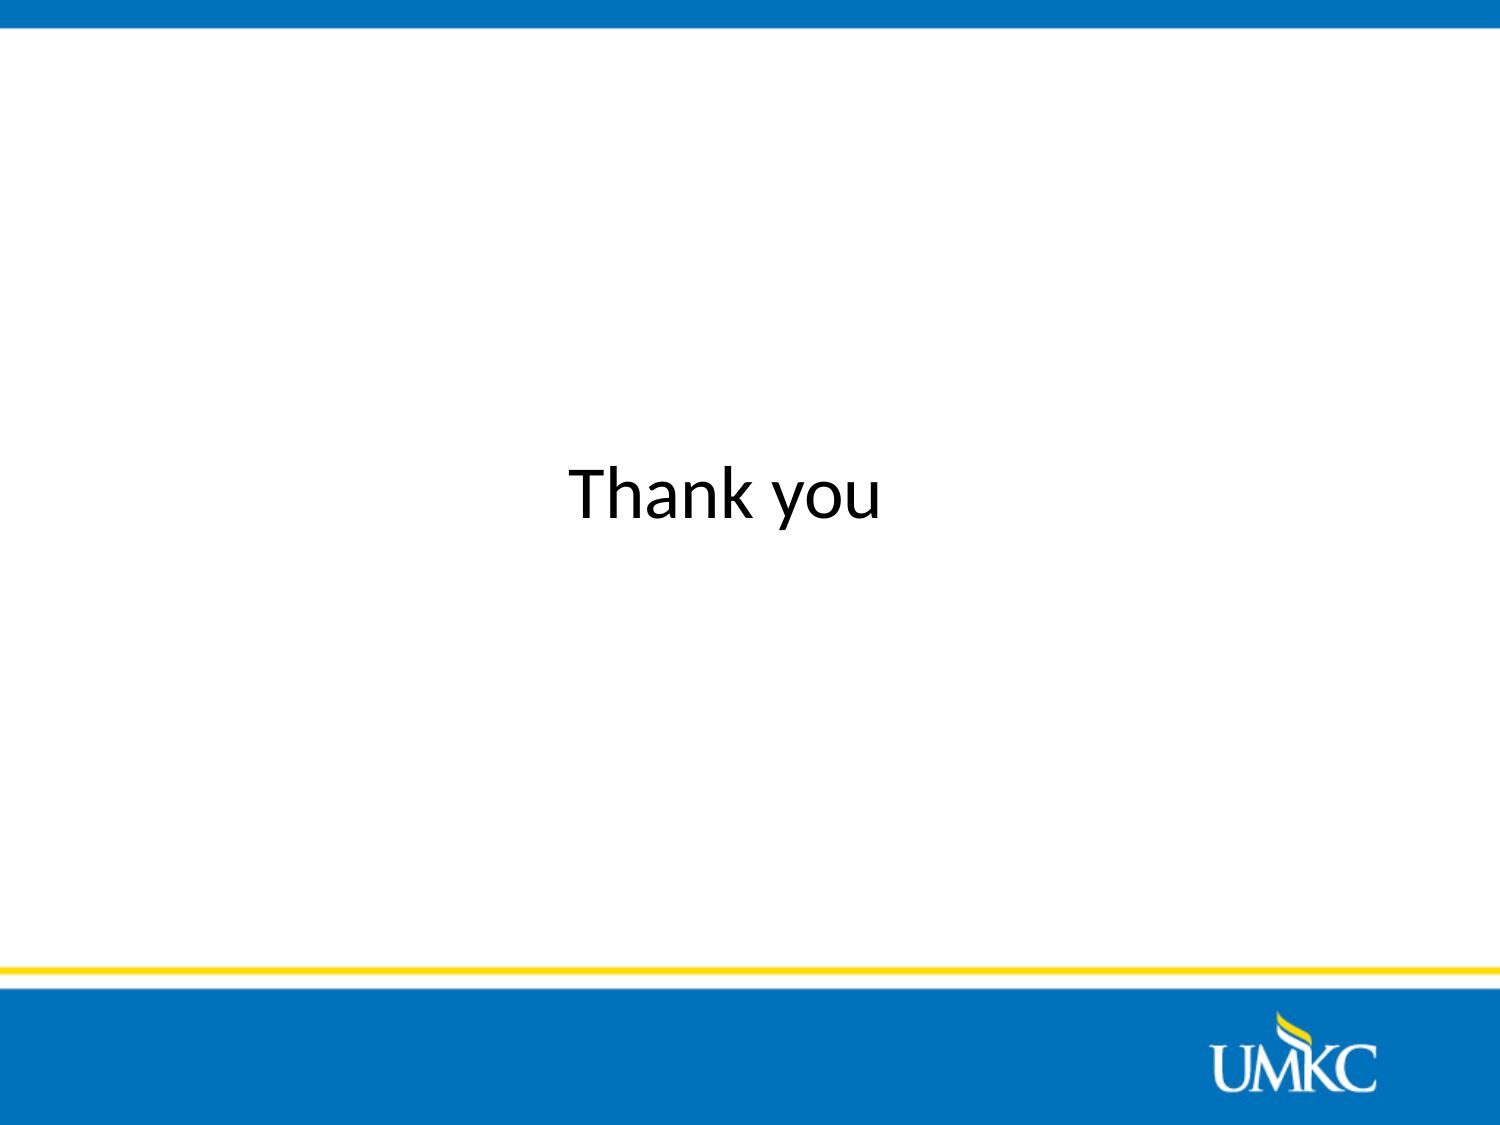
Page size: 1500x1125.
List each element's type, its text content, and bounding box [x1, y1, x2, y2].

list Thank you [334, 436, 1118, 598]
picture [0, 0, 1500, 1125]
